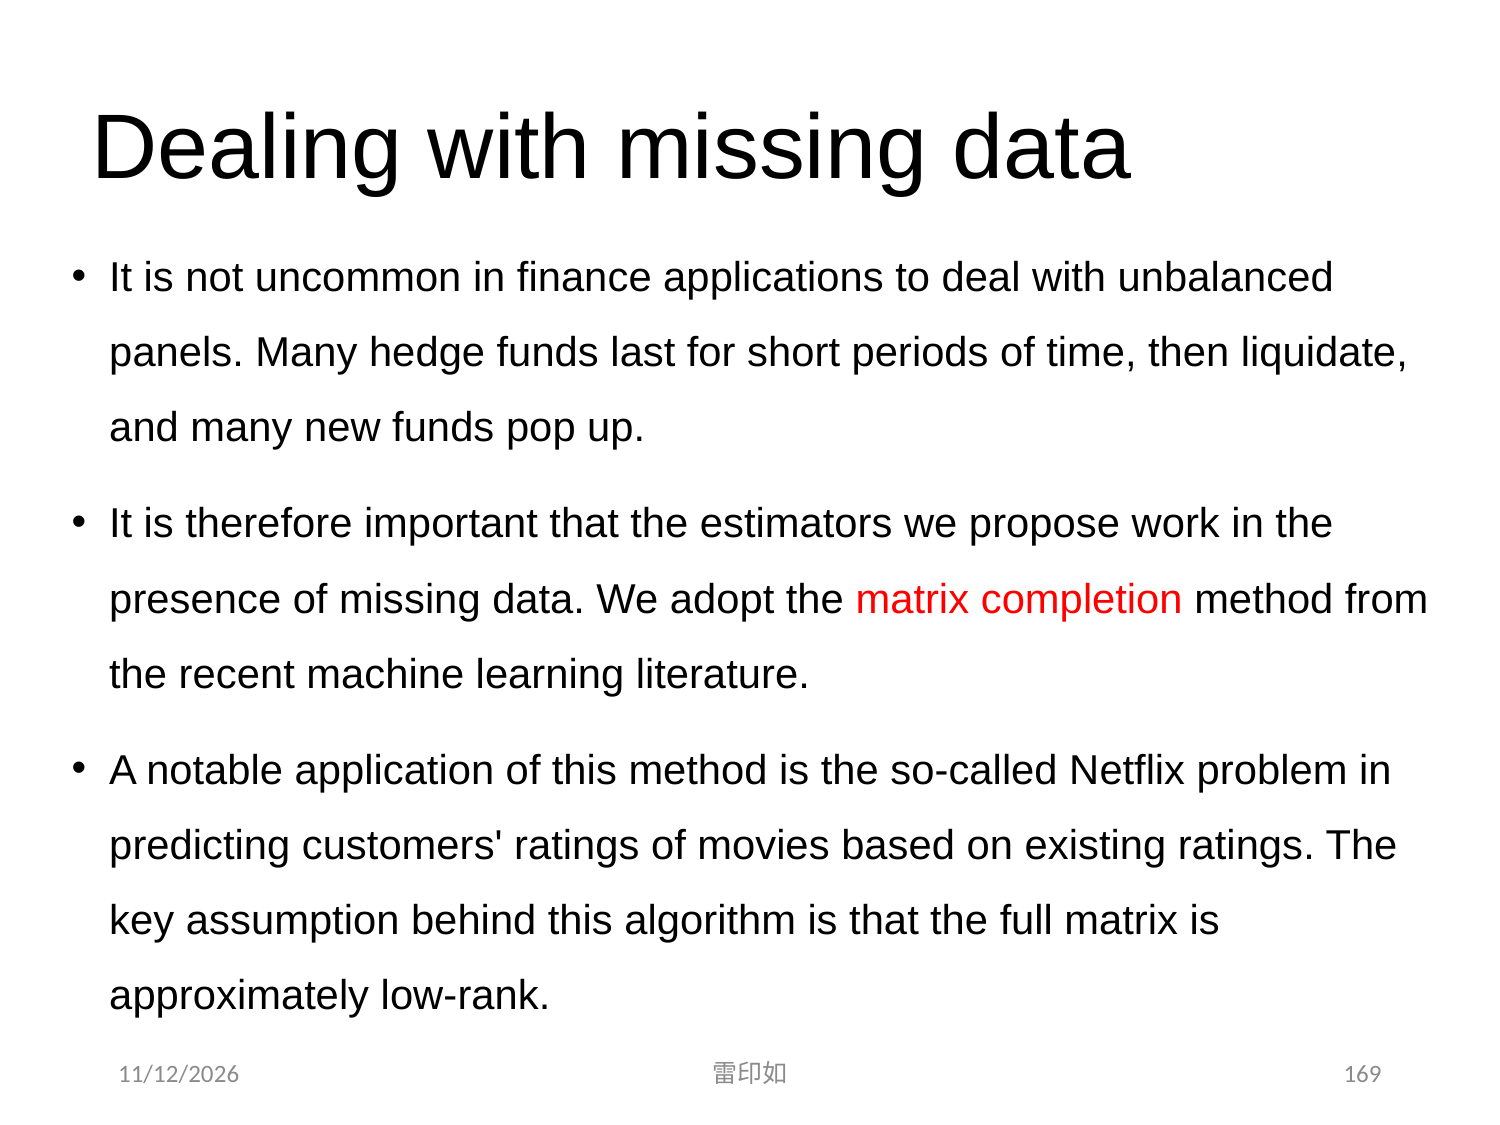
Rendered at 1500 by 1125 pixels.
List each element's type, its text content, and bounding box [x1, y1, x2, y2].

title Dealing with missing data [76, 39, 1470, 217]
footer 雷印如 [496, 1042, 1004, 1103]
list It is not uncommon in finance applications to deal with unbalanced panels. Many hedge funds last for short periods of time, then liquidate, and many new funds pop up. It is therefore important that the estimators we propose work in the presence of missing data. We adopt the matrix completion method from the recent machine learning literature. A notable application of this method is the so-called Netflix problem in predicting customers' ratings of movies based on existing ratings. The key assumption behind this algorithm is that the full matrix is approximately low-rank. [56, 217, 1485, 1103]
